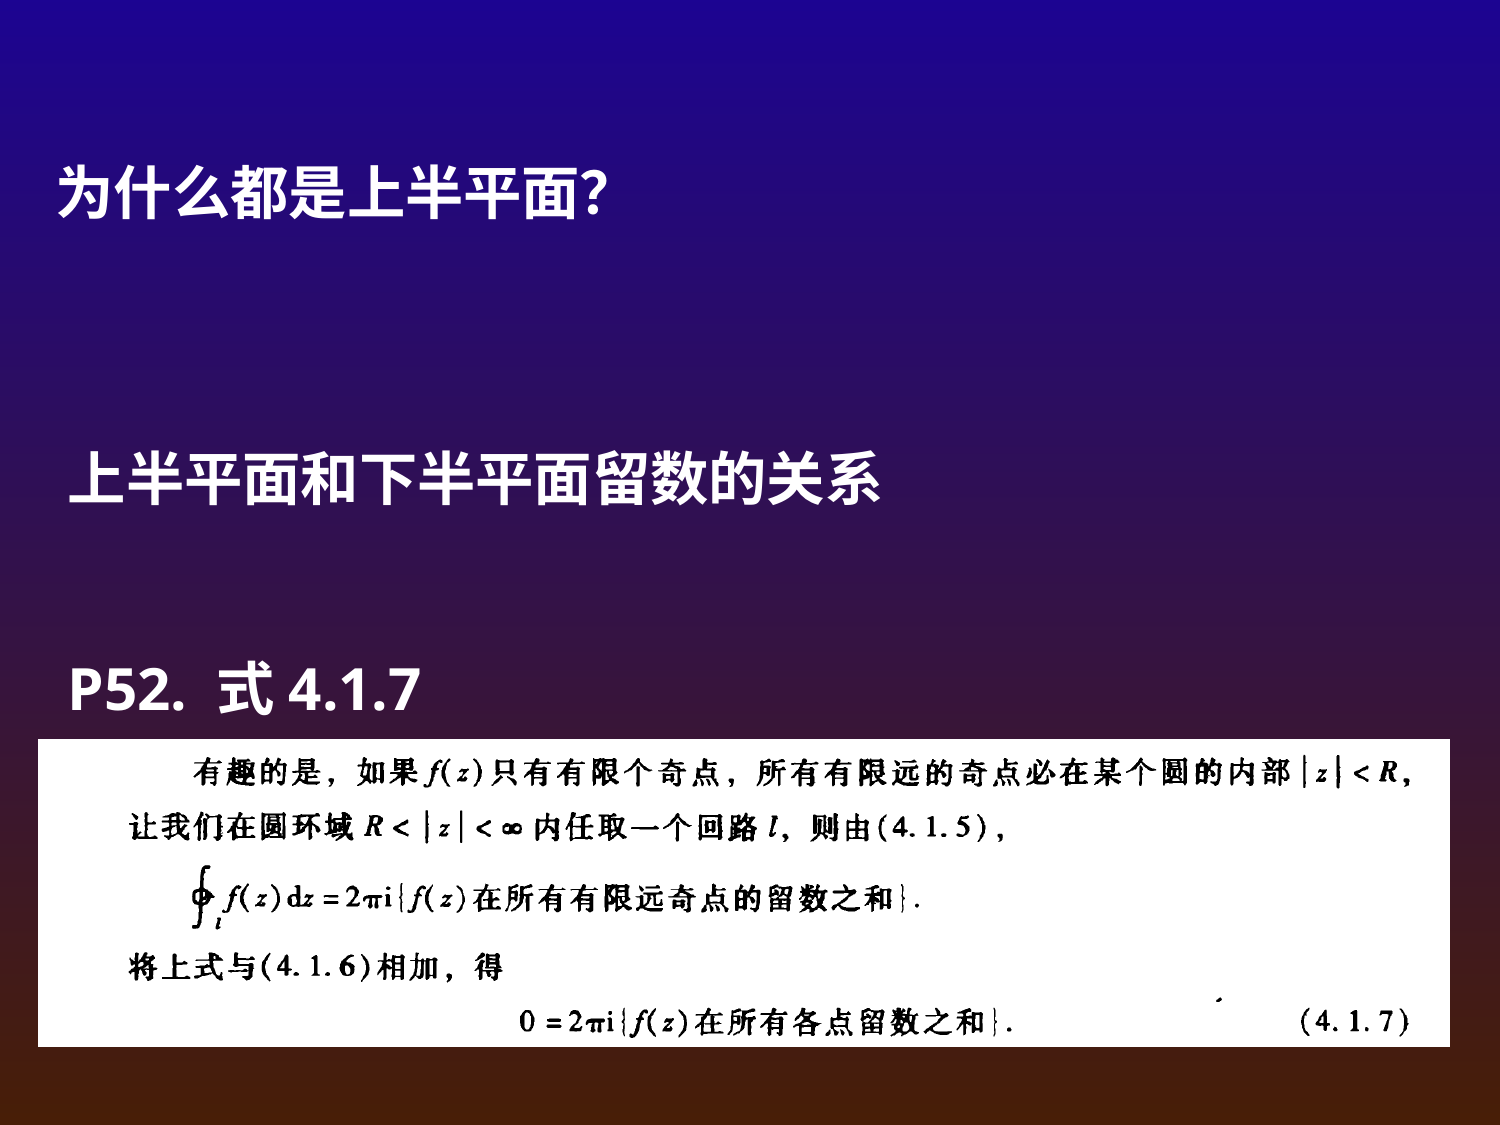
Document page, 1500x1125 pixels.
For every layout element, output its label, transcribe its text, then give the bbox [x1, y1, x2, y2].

text_box 为什么都是上半平面？ [41, 148, 1429, 234]
picture [38, 739, 1450, 1047]
text_box 上半平面和下半平面留数的关系 P52. 式4.1.7 [53, 434, 1441, 729]
